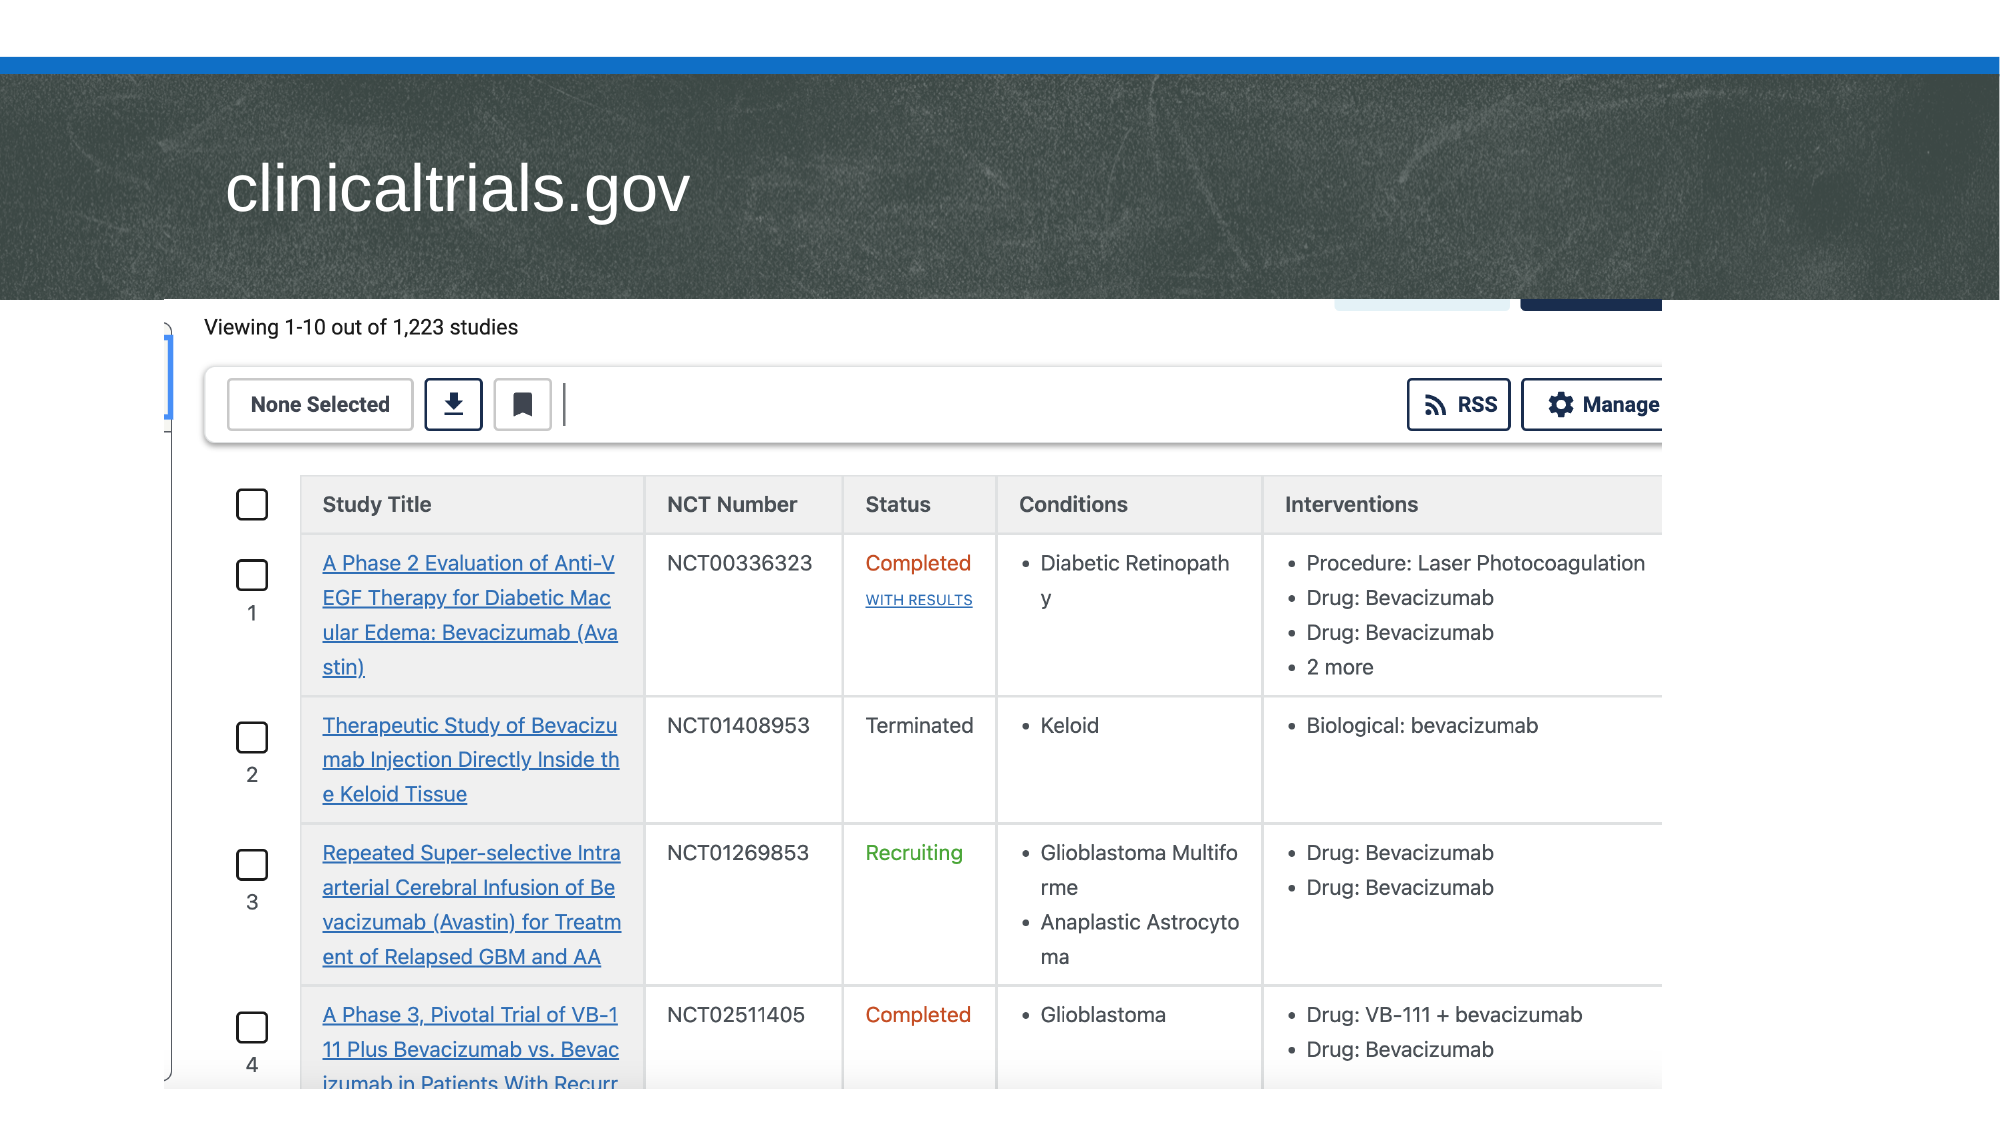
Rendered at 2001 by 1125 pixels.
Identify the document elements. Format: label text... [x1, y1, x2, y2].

picture [0, 74, 2000, 1089]
title clinicaltrials.gov [210, 76, 1790, 300]
